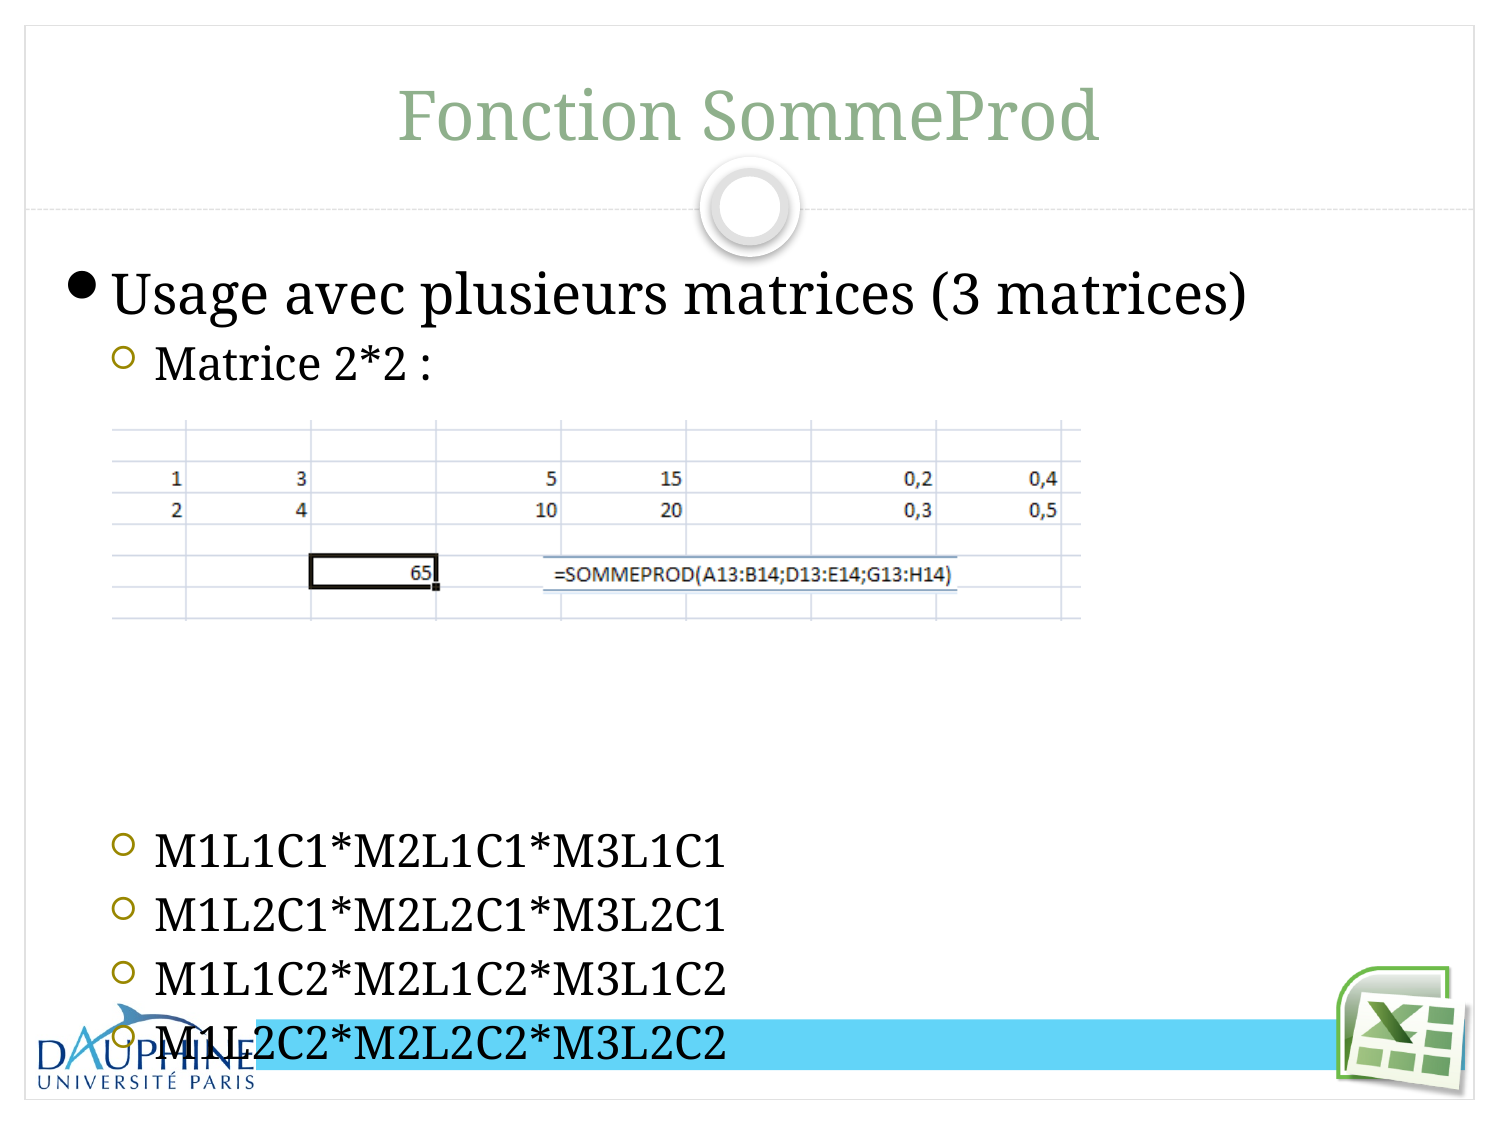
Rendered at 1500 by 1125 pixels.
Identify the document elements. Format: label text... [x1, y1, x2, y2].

title Fonction SommeProd [49, 37, 1450, 162]
picture [35, 1001, 256, 1090]
list Usage avec plusieurs matrices (3 matrices) Matrice 2*2 : M1L1C1*M2L1C1*M3L1C1 M1L2C1*M2L2C1*M3L2C1 M1L1C2*M2L1C2*M3L1C2 M1L2C2*M2L2C2*M3L2C2 [49, 250, 1445, 1001]
picture [1324, 949, 1477, 1102]
picture [111, 420, 1082, 621]
